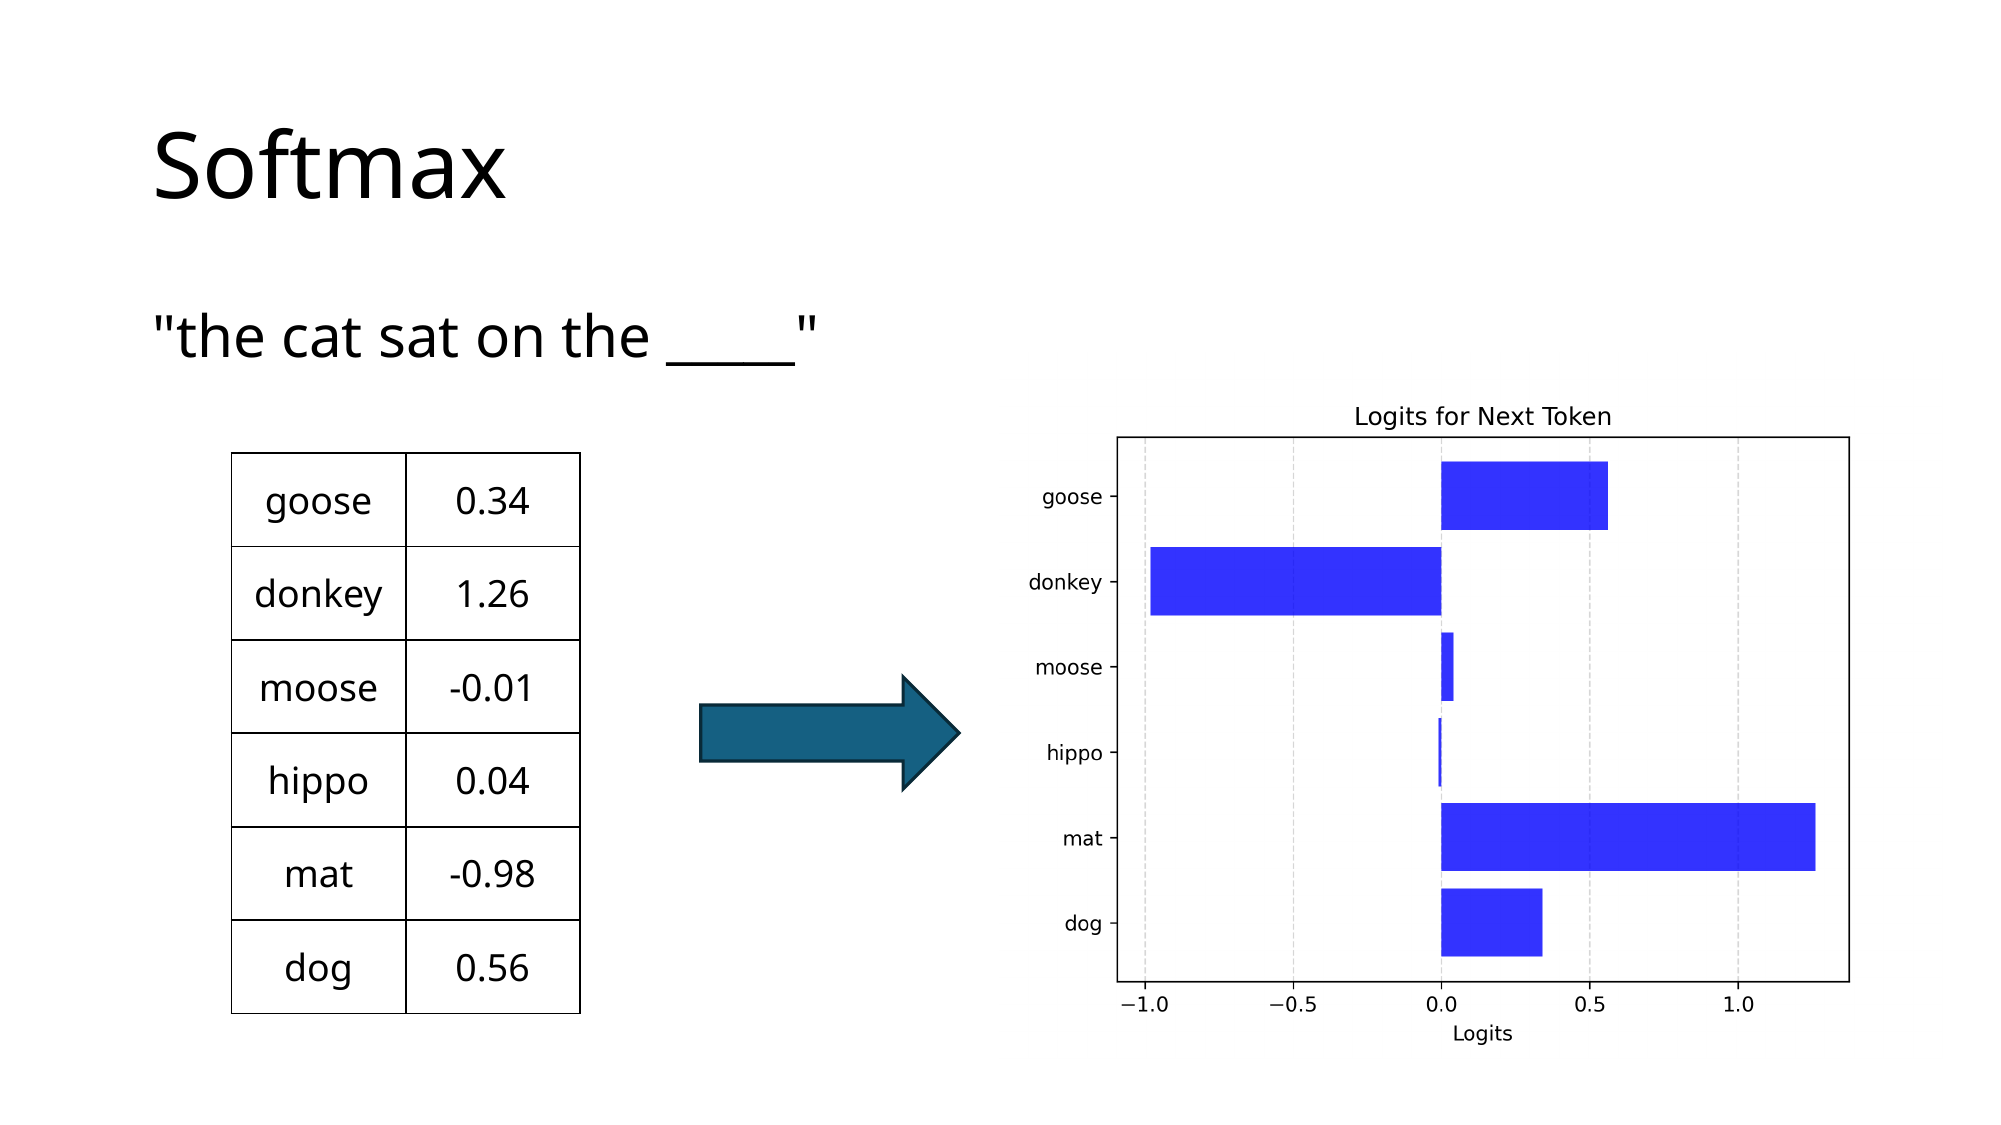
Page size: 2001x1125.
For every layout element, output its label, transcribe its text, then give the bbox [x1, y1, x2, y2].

table_cell 1.26 [407, 547, 579, 639]
table_header 0.34 [407, 454, 579, 546]
title Softmax [137, 59, 1863, 278]
picture [999, 351, 1943, 1060]
table_cell moose [232, 641, 405, 732]
table_cell mat [232, 828, 405, 919]
table_cell -0.98 [407, 828, 579, 919]
table_cell hippo [232, 734, 405, 826]
table_cell dog [232, 921, 405, 1013]
table_cell -0.01 [407, 641, 579, 732]
table_cell 0.04 [407, 734, 579, 826]
table_cell 0.56 [407, 921, 579, 1013]
text_box [699, 673, 962, 793]
list "the cat sat on the _____" [137, 299, 1863, 1014]
table_header goose [232, 454, 405, 546]
table_cell donkey [232, 547, 405, 639]
